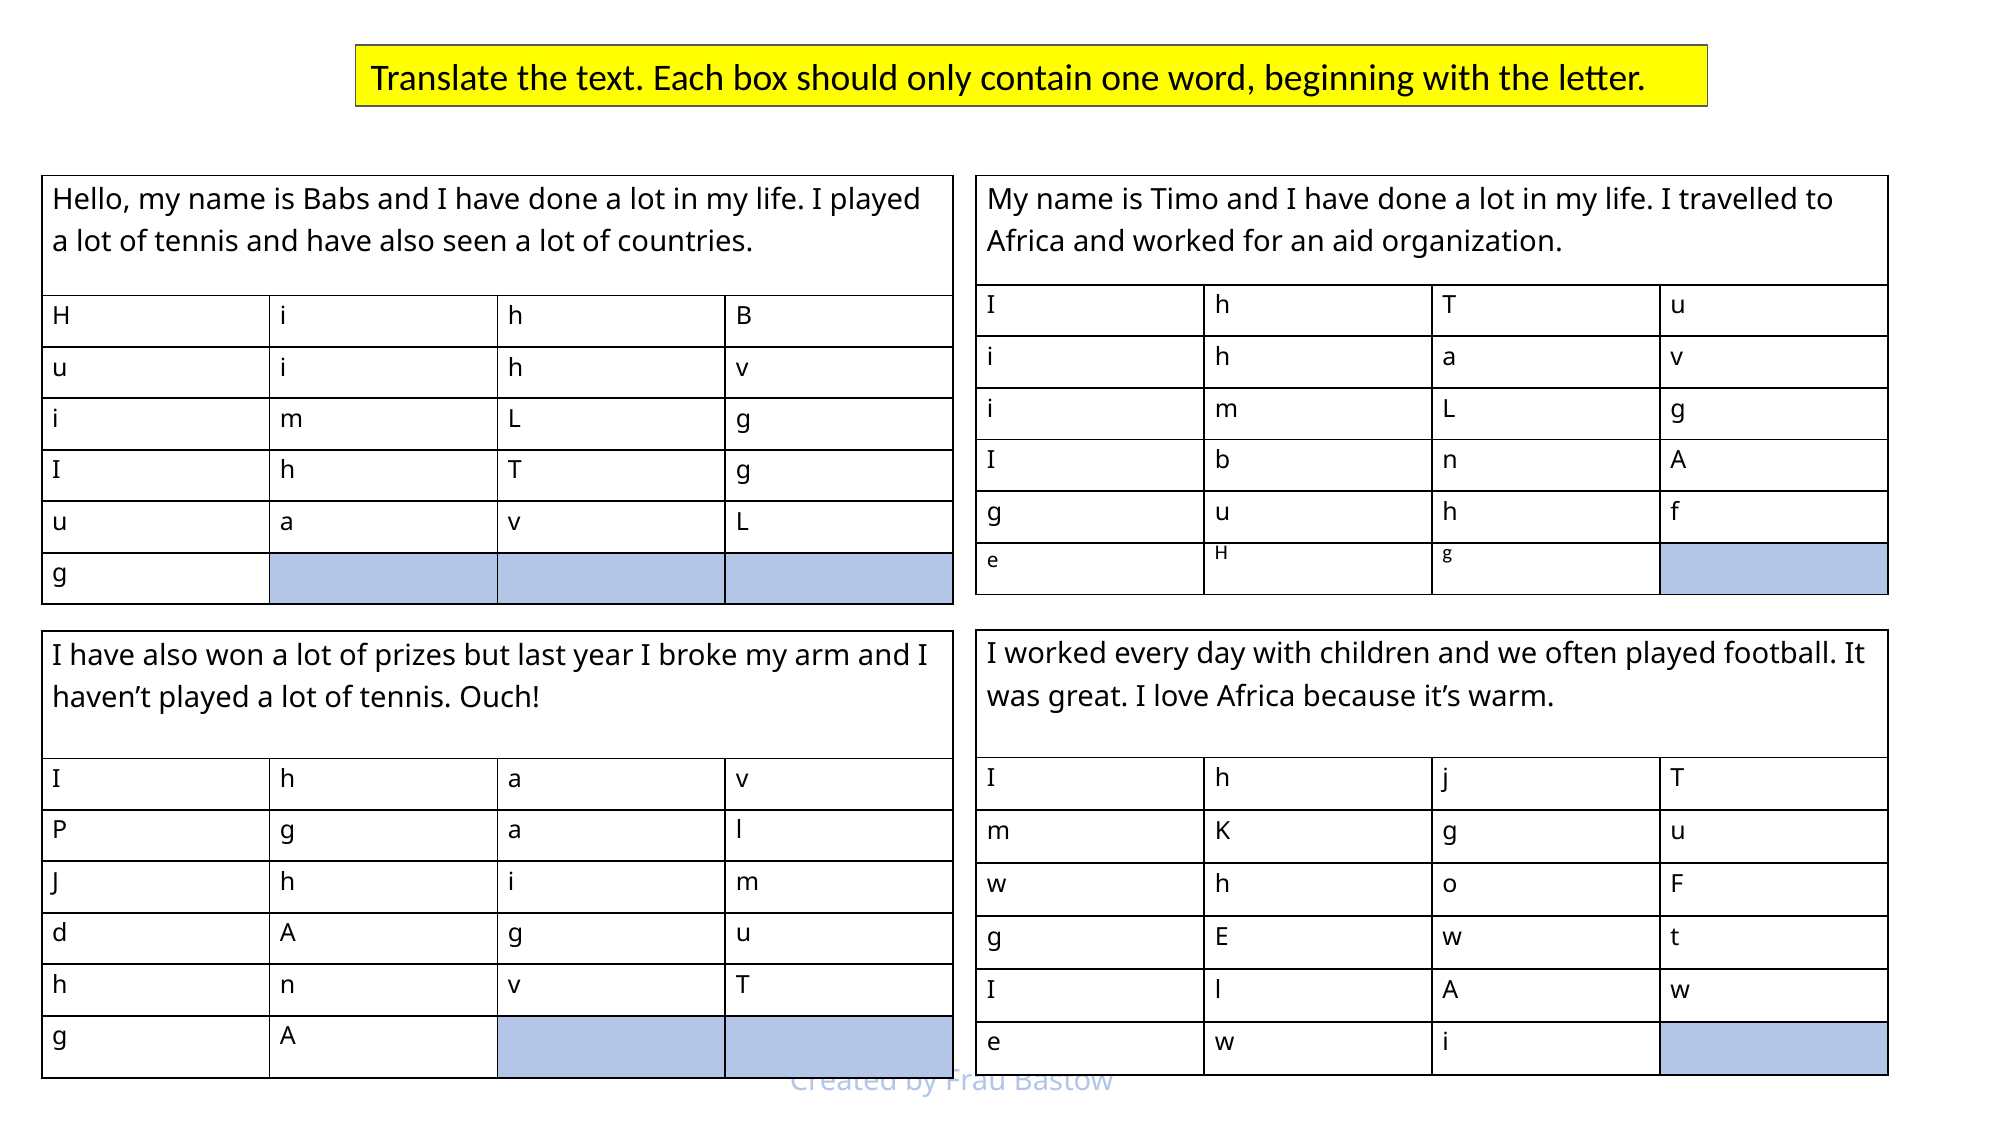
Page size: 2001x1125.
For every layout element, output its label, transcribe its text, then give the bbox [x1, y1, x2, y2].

table_cell i [43, 399, 269, 449]
table_cell g [1661, 389, 1887, 439]
table_cell m [726, 862, 952, 912]
table_cell I [977, 440, 1203, 490]
table_cell h [43, 965, 269, 1015]
table_cell d [43, 914, 269, 963]
table_cell A [270, 914, 497, 963]
table_cell n [270, 965, 497, 1015]
table_cell I [977, 758, 1203, 809]
table_cell I [43, 451, 269, 500]
table_header I have also won a lot of prizes but last year I broke my arm and I haven’t played a lot of tennis. Ouch! [43, 632, 952, 758]
table_cell t [1661, 917, 1887, 968]
table_cell i [498, 862, 724, 912]
table_cell H [43, 296, 269, 346]
table_cell g [726, 451, 952, 500]
table_cell B [726, 296, 952, 346]
table_cell [1661, 1023, 1887, 1074]
table_cell a [498, 759, 724, 809]
table_cell l [726, 811, 952, 860]
table_cell h [498, 348, 724, 397]
table_cell T [498, 451, 724, 500]
table_cell g [977, 492, 1203, 542]
table_cell [498, 554, 724, 603]
table_cell m [270, 399, 497, 449]
table_cell I [977, 970, 1203, 1021]
table_cell w [1433, 917, 1659, 968]
table_cell K [1205, 811, 1431, 862]
table_cell L [498, 399, 724, 449]
table_cell u [726, 914, 952, 963]
table_cell [498, 1017, 724, 1077]
table_cell A [1661, 440, 1887, 490]
table_cell A [270, 1017, 497, 1077]
table_cell h [498, 296, 724, 346]
table_cell h [270, 451, 497, 500]
table_cell E [1205, 917, 1431, 968]
table_cell L [726, 502, 952, 552]
table_cell g [726, 399, 952, 449]
table_cell j [1433, 758, 1659, 809]
table_cell h [1433, 492, 1659, 542]
table_cell m [977, 811, 1203, 862]
table_cell L [1433, 389, 1659, 439]
table_cell u [43, 502, 269, 552]
table_cell a [1433, 337, 1659, 387]
table_cell F [1661, 864, 1887, 915]
table_cell I [977, 286, 1203, 335]
table_cell [1661, 544, 1887, 594]
table_cell i [977, 337, 1203, 387]
text_box Translate the text. Each box should only contain one word, beginning with the letter. [355, 45, 1708, 106]
table_cell [270, 554, 497, 603]
table_cell w [1661, 970, 1887, 1021]
table_cell g [270, 811, 497, 860]
table_cell f [1661, 492, 1887, 542]
table_cell v [498, 502, 724, 552]
table_header I worked every day with children and we often played football. It was great. I love Africa because it’s warm. [977, 631, 1887, 757]
table_cell g [43, 1017, 269, 1077]
table_cell i [1433, 1023, 1659, 1074]
table_cell h [1205, 864, 1431, 915]
table_cell w [977, 864, 1203, 915]
table_cell v [498, 965, 724, 1015]
table_cell P [43, 811, 269, 860]
table_cell n [1433, 440, 1659, 490]
table_cell h [1205, 337, 1431, 387]
table_cell g [43, 554, 269, 603]
table_cell A [1433, 970, 1659, 1021]
table_cell I [43, 759, 269, 809]
table_cell g [498, 914, 724, 963]
table_header Hello, my name is Babs and I have done a lot in my life. I played a lot of tennis and have also seen a lot of countries. [43, 176, 952, 295]
table_cell i [270, 348, 497, 397]
table_cell e [977, 544, 1203, 594]
table_header My name is Timo and I have done a lot in my life. I travelled to Africa and worked for an aid organization. [977, 176, 1887, 284]
table_cell o [1433, 864, 1659, 915]
table_cell H [1205, 544, 1431, 594]
table_cell v [726, 348, 952, 397]
table_cell J [43, 862, 269, 912]
table_cell u [1661, 286, 1887, 335]
table_cell u [1661, 811, 1887, 862]
table_cell m [1205, 389, 1431, 439]
table_cell g [1433, 544, 1659, 594]
table_cell h [270, 759, 497, 809]
table_cell h [1205, 758, 1431, 809]
table_cell l [1205, 970, 1431, 1021]
table_cell u [43, 348, 269, 397]
table_cell v [1661, 337, 1887, 387]
table_cell g [977, 917, 1203, 968]
table_cell [726, 1017, 952, 1077]
table_cell h [1205, 286, 1431, 335]
table_cell [726, 554, 952, 603]
table_cell u [1205, 492, 1431, 542]
table_cell g [1433, 811, 1659, 862]
table_cell T [1433, 286, 1659, 335]
table_cell w [1205, 1023, 1431, 1074]
table_cell T [726, 965, 952, 1015]
table_cell a [498, 811, 724, 860]
table_cell i [270, 296, 497, 346]
table_cell a [270, 502, 497, 552]
table_cell e [977, 1023, 1203, 1074]
table_cell i [977, 389, 1203, 439]
table_cell h [270, 862, 497, 912]
table_cell b [1205, 440, 1431, 490]
table_cell T [1661, 758, 1887, 809]
table_cell v [726, 759, 952, 809]
